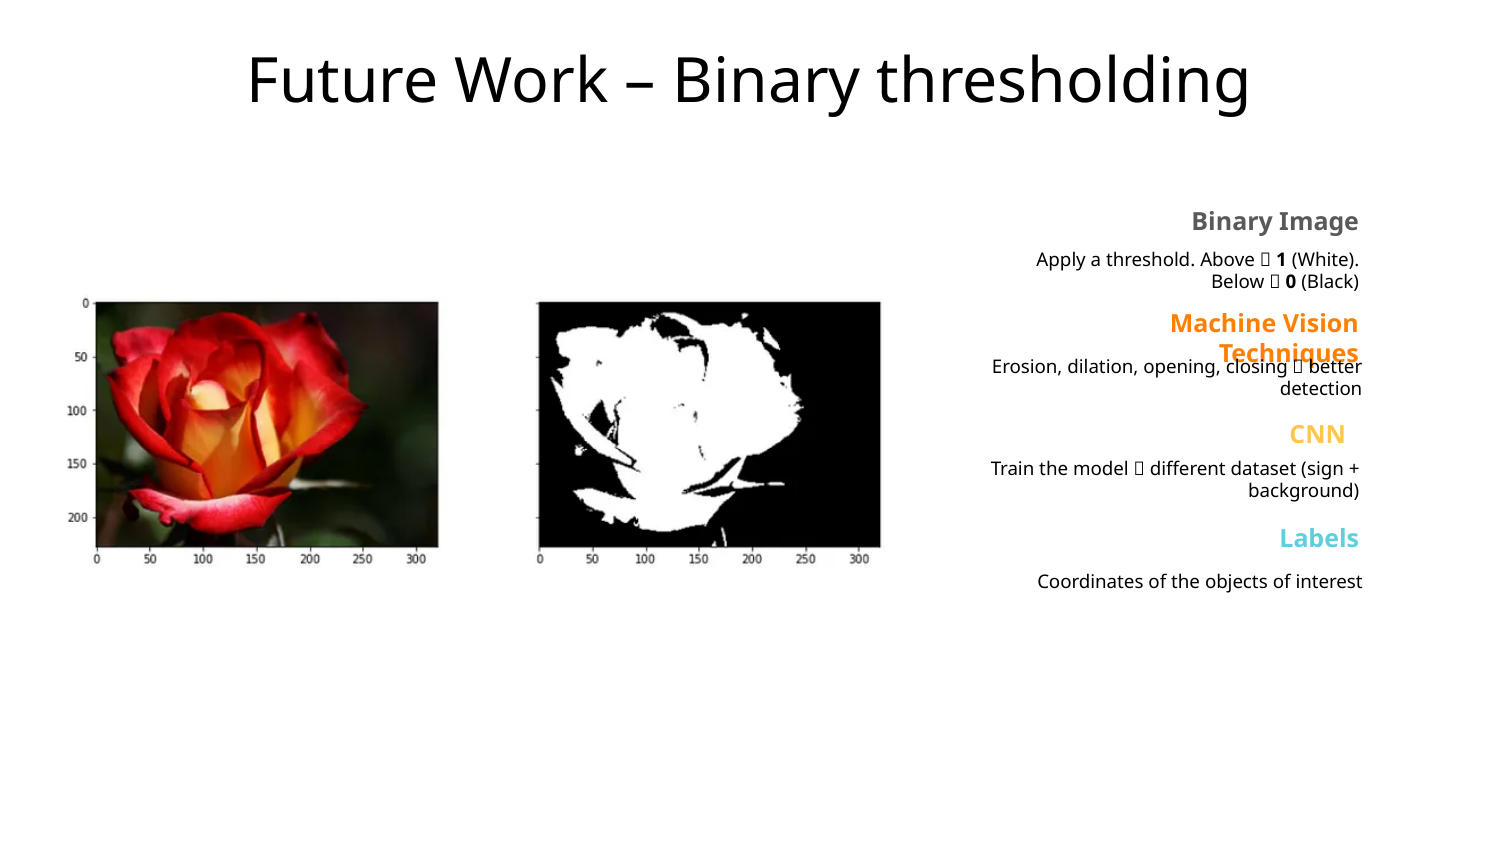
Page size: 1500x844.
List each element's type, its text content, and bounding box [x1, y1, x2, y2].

title Future Work – Binary thresholding [75, 38, 1425, 118]
text_box Erosion, dilation, opening, closing  better detection [924, 346, 1374, 408]
text_box Apply a threshold. Above  1 (White). Below  0 (Black) [998, 239, 1371, 301]
text_box Coordinates of the objects of interest [937, 550, 1374, 612]
picture [501, 276, 921, 621]
text_box Labels [1173, 515, 1371, 550]
text_box Binary Image [1131, 200, 1371, 239]
text_box CNN [1187, 410, 1357, 448]
text_box Machine Vision Techniques [1078, 312, 1371, 346]
text_box Train the model  different dataset (sign + background) [934, 448, 1371, 510]
picture [48, 276, 467, 621]
